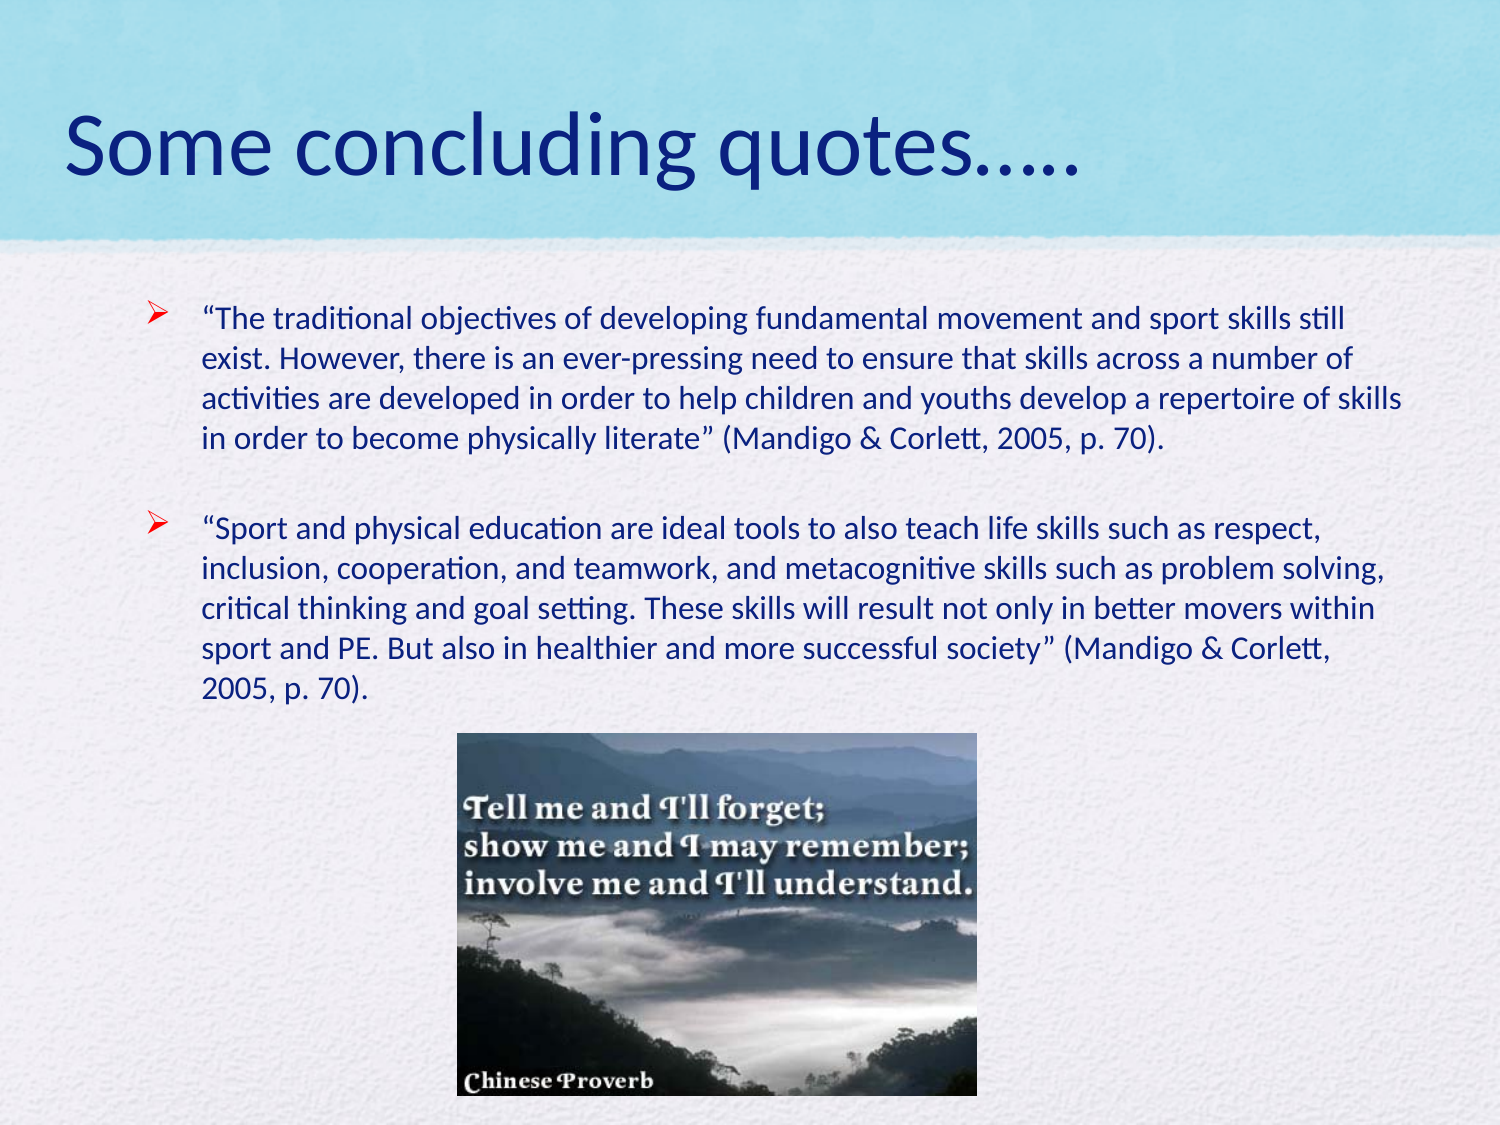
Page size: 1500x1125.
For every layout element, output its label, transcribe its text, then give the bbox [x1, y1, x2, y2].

list “The traditional objectives of developing fundamental movement and sport skills still exist. However, there is an ever-pressing need to ensure that skills across a number of activities are developed in order to help children and youths develop a repertoire of skills in order to become physically literate” (Mandigo & Corlett, 2005, p. 70). “Sport and physical education are ideal tools to also teach life skills such as respect, inclusion, cooperation, and teamwork, and metacognitive skills such as problem solving, critical thinking and goal setting. These skills will result not only in better movers within sport and PE. But also in healthier and more successful society” (Mandigo & Corlett, 2005, p. 70). [129, 289, 1426, 993]
title Some concluding quotes….. [35, 31, 1115, 232]
picture [0, 225, 1500, 1125]
